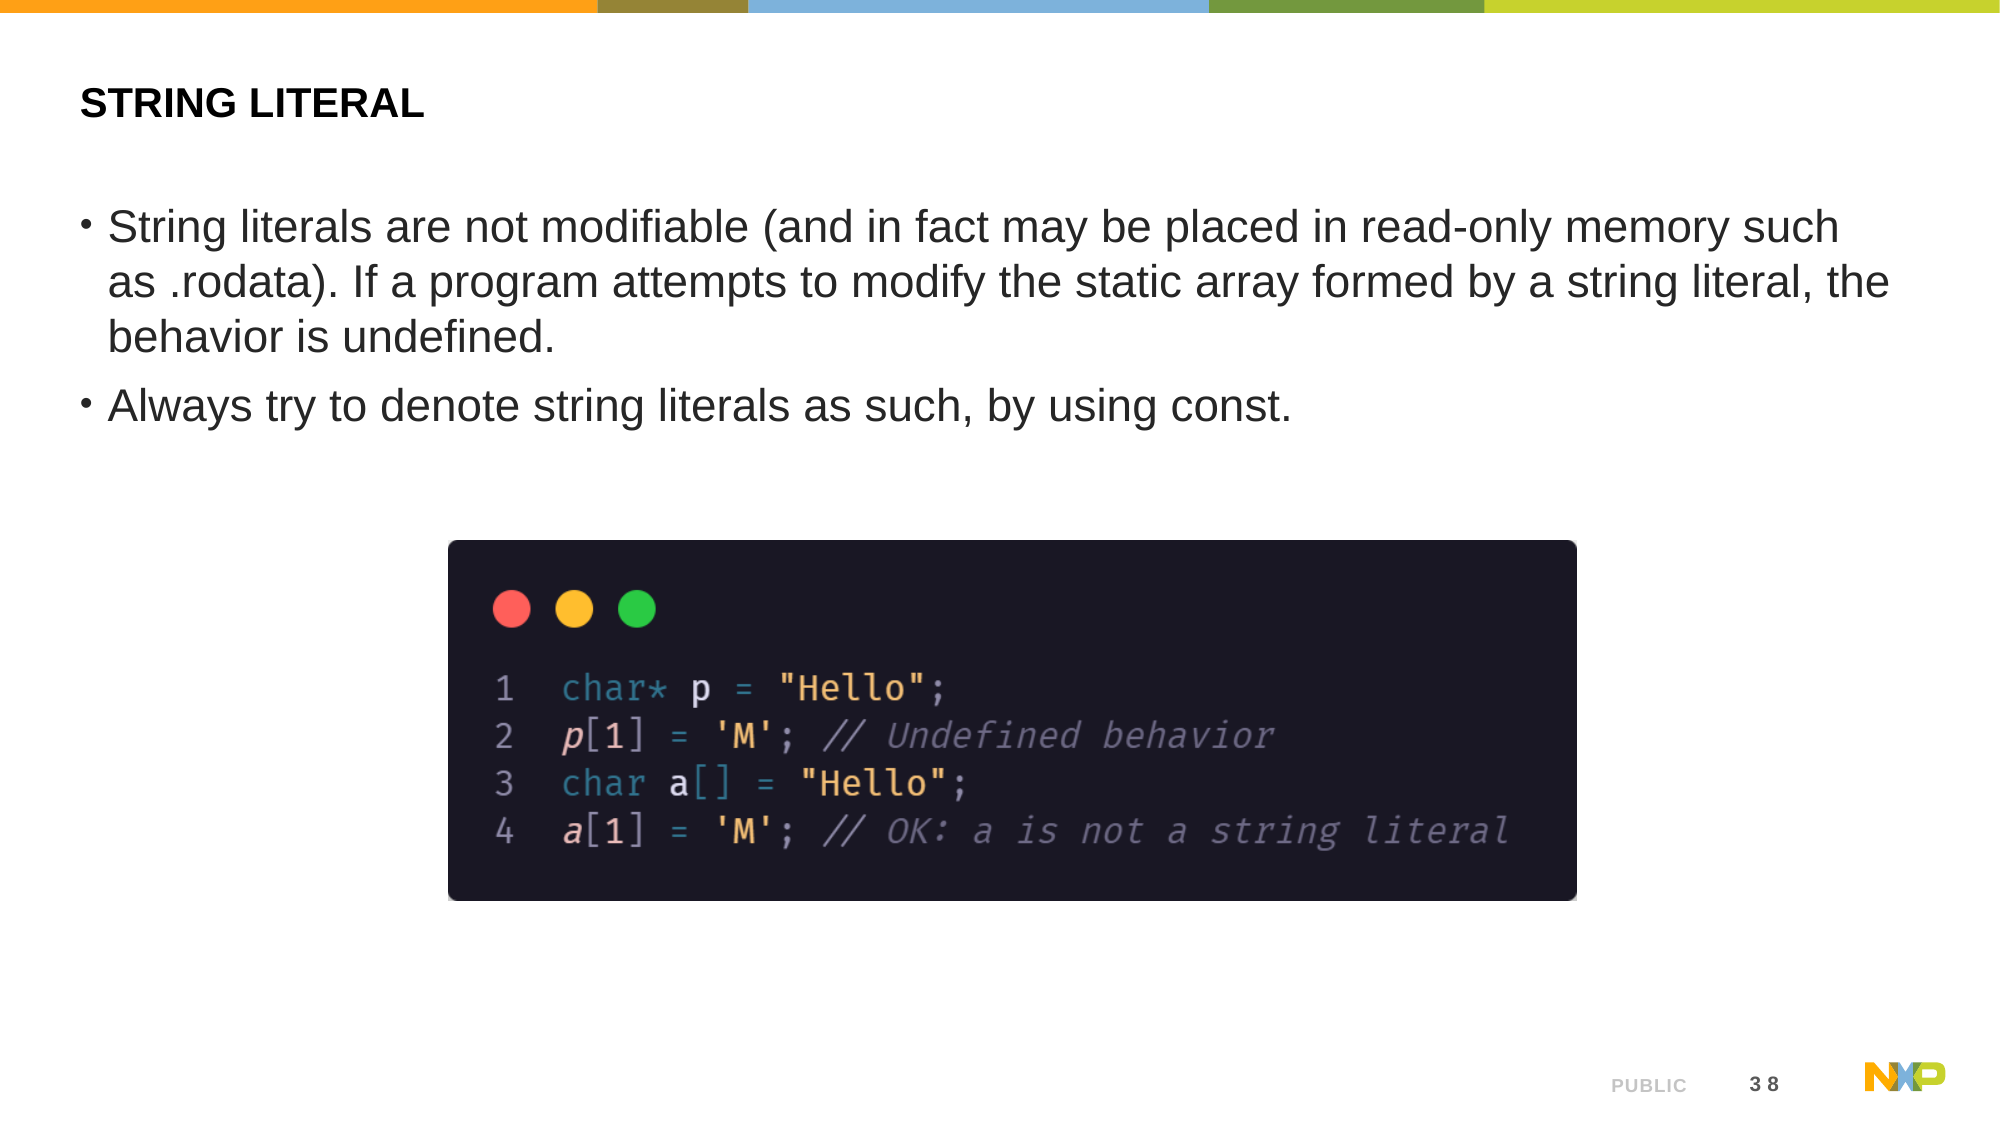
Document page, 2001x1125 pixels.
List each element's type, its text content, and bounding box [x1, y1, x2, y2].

title String literal [64, 67, 1940, 176]
picture [448, 540, 1577, 901]
list String literals are not modifiable (and in fact may be placed in read-only memory such as .rodata). If a program attempts to modify the static array formed by a string literal, the behavior is undefined. Always try to denote string literals as such, by using const. [64, 189, 1940, 955]
